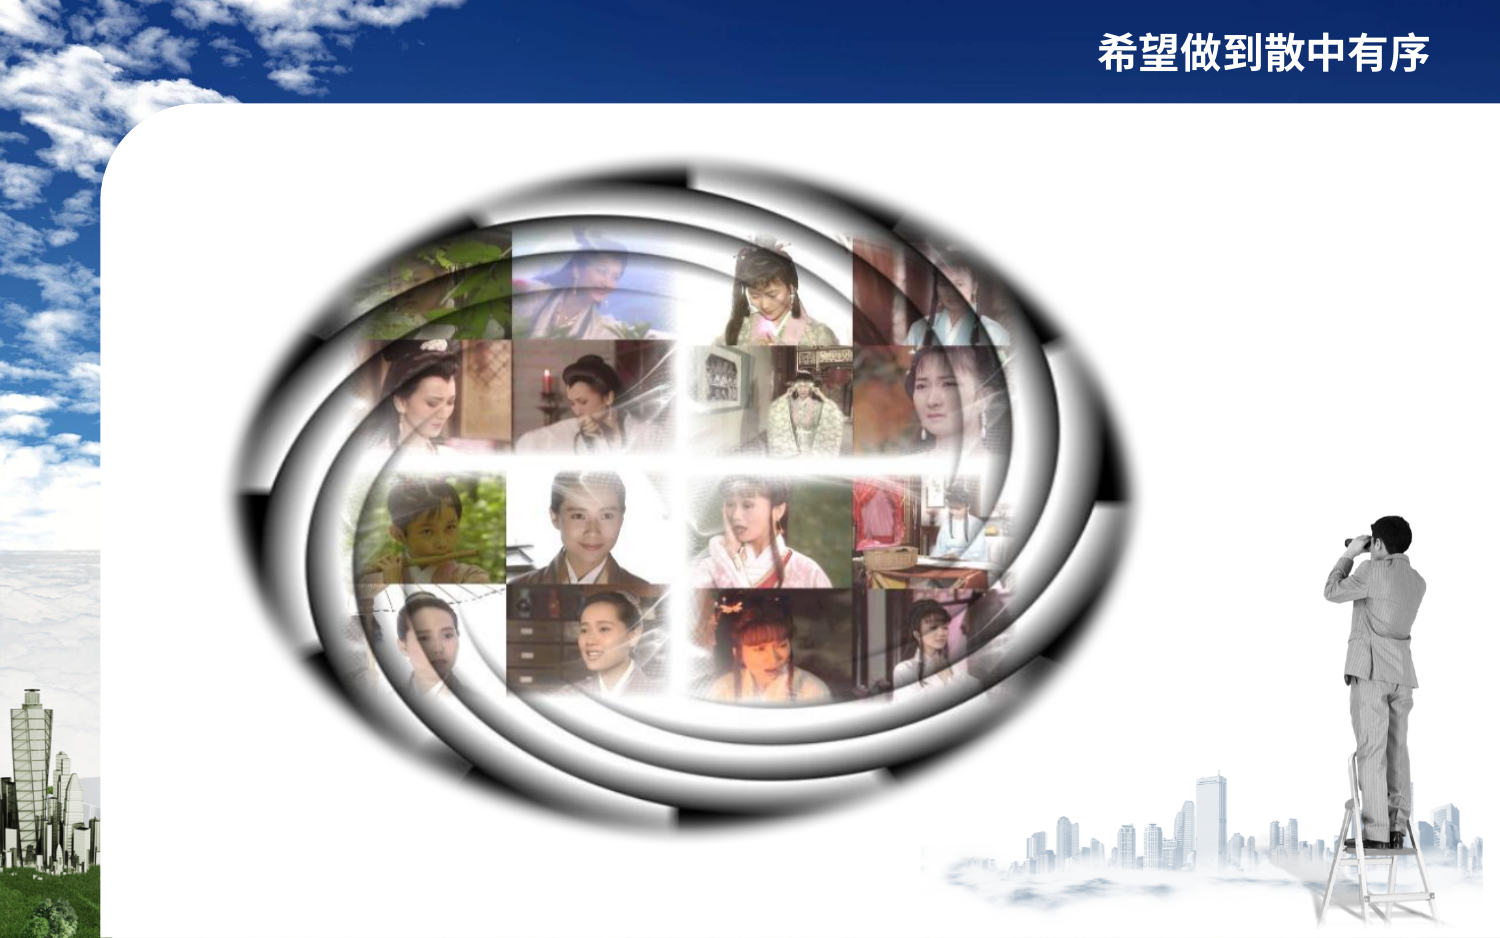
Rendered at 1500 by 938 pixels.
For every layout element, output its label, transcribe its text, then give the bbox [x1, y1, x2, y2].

picture [218, 149, 1148, 847]
picture [1175, 480, 1500, 938]
text_box 希望做到散中有序 [1082, 19, 1447, 85]
picture [0, 0, 1500, 938]
